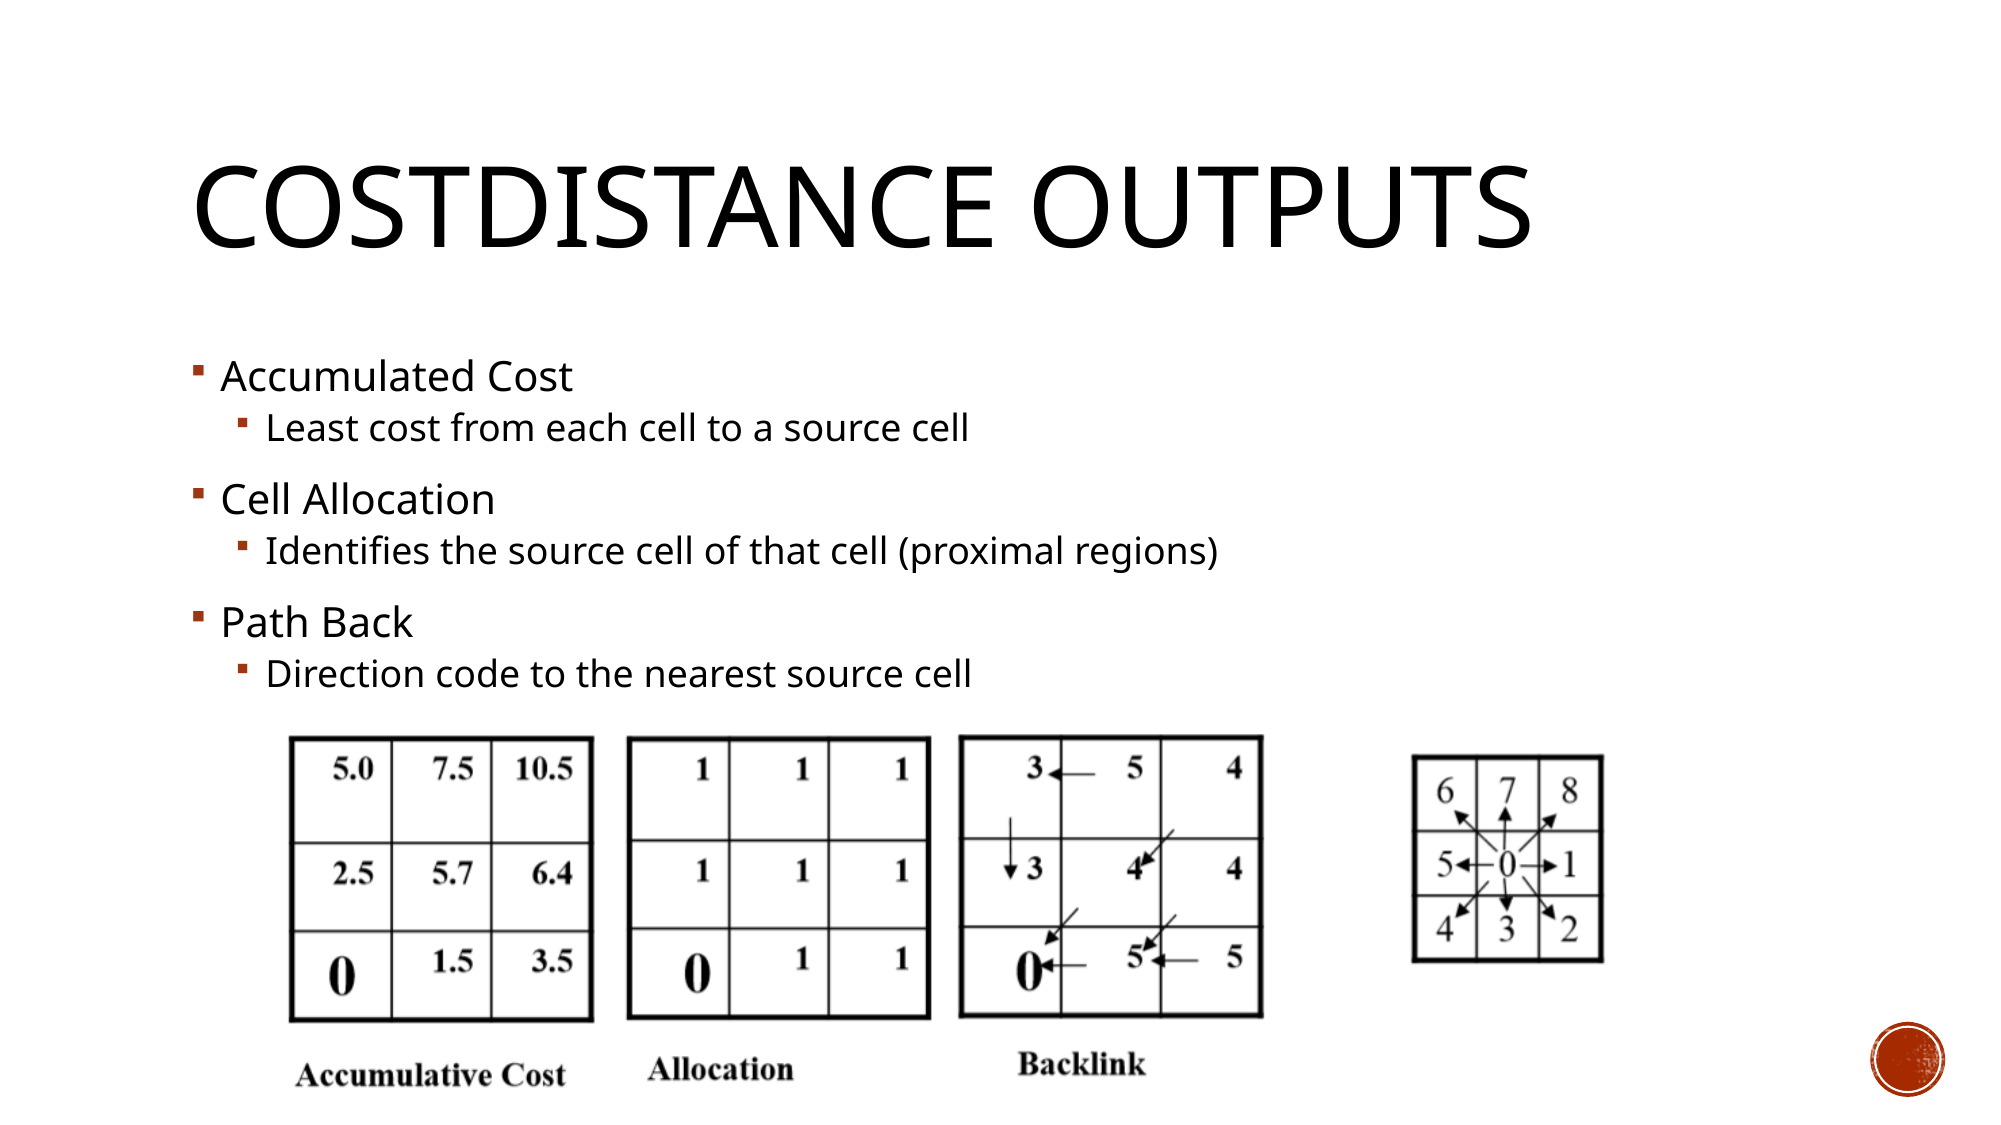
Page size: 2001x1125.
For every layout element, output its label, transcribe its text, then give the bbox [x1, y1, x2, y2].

picture [174, 702, 1643, 1111]
title CostDistance Outputs [175, 79, 1826, 344]
list Accumulated Cost Least cost from each cell to a source cell Cell Allocation Identifies the source cell of that cell (proximal regions) Path Back Direction code to the nearest source cell [175, 348, 1826, 1013]
